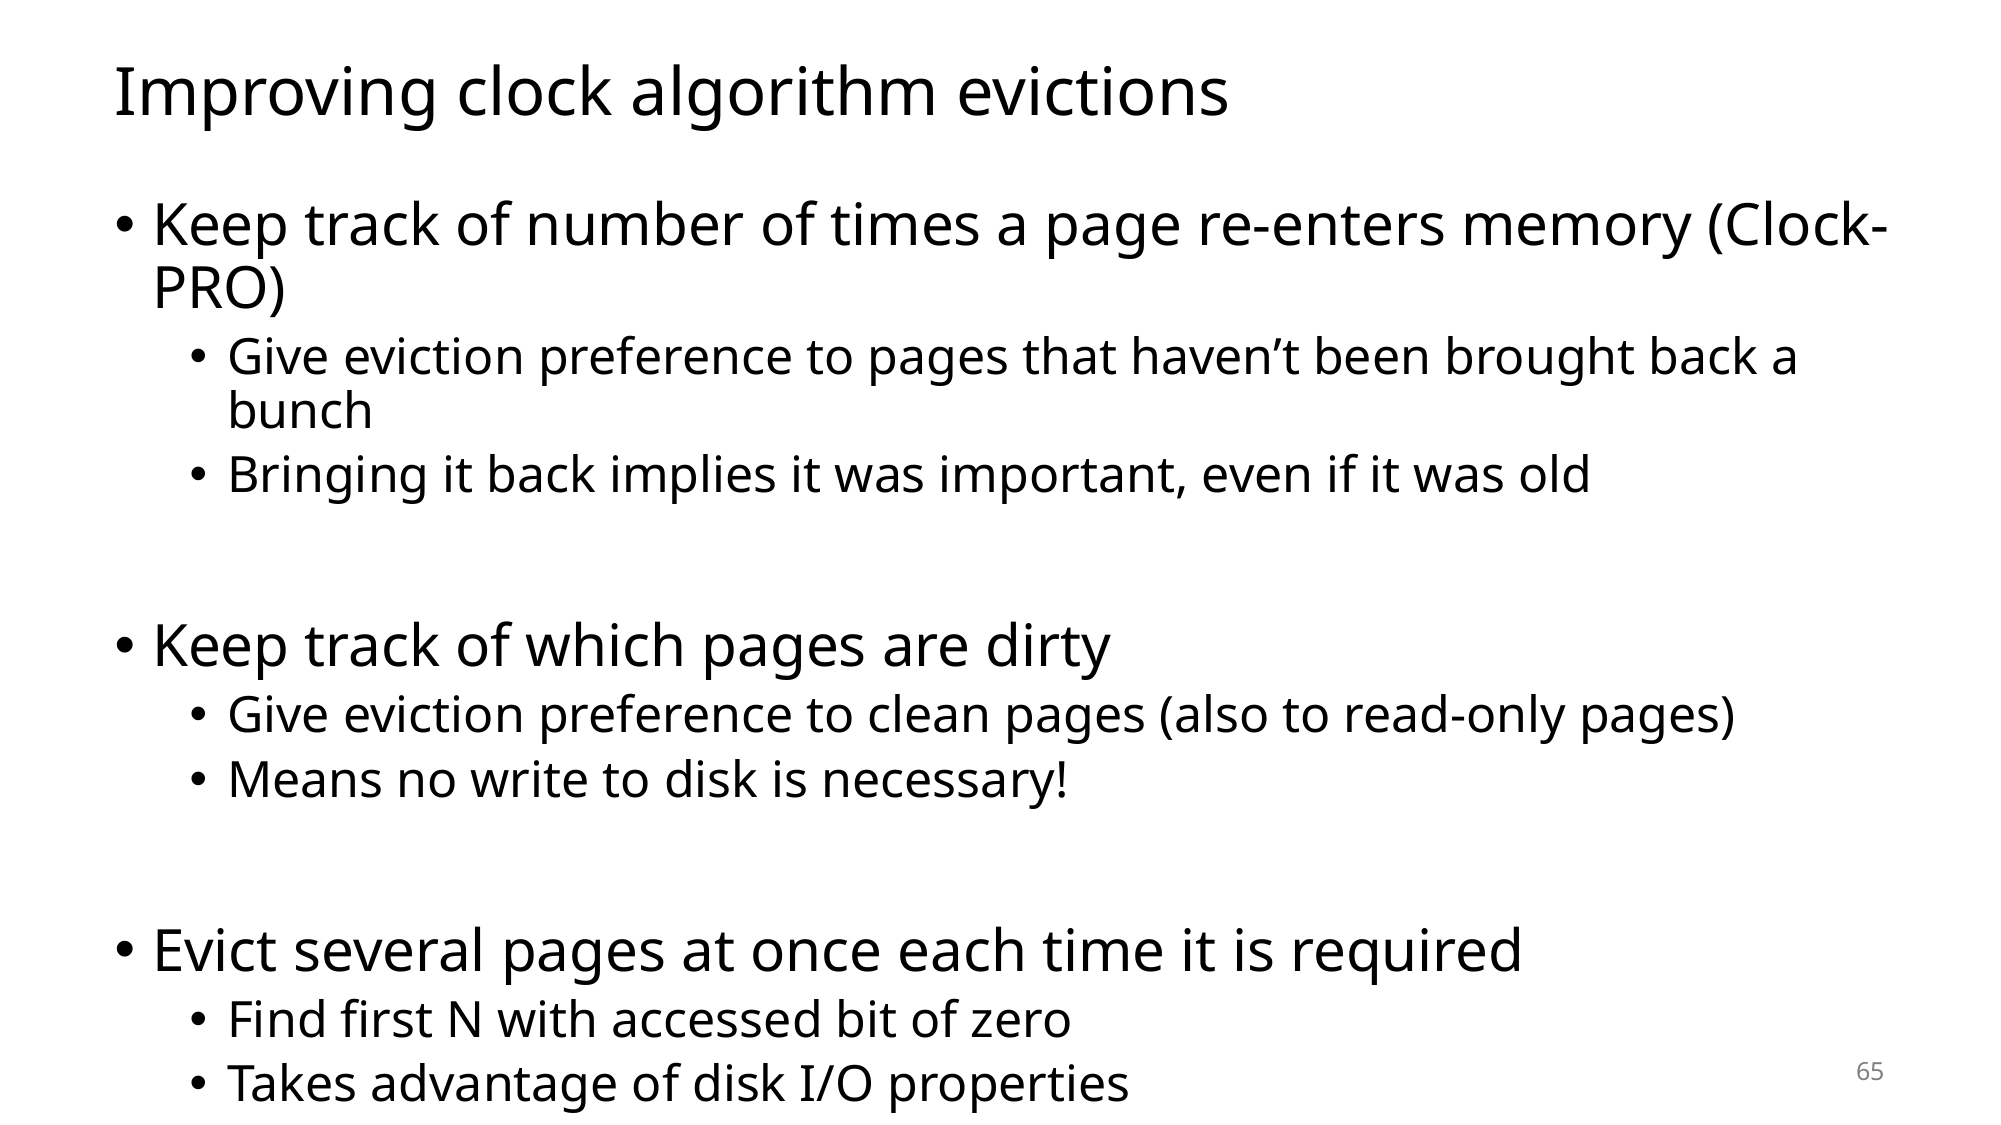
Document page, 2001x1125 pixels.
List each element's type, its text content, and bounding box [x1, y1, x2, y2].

slide_number 65 [1749, 1042, 1900, 1103]
list Keep track of number of times a page re-enters memory (Clock-PRO) Give eviction preference to pages that haven’t been brought back a bunch Bringing it back implies it was important, even if it was old Keep track of which pages are dirty Give eviction preference to clean pages (also to read-only pages) Means no write to disk is necessary! Evict several pages at once each time it is required Find first N with accessed bit of zero Takes advantage of disk I/O properties [99, 187, 1963, 1013]
title Improving clock algorithm evictions [99, 37, 1900, 150]
